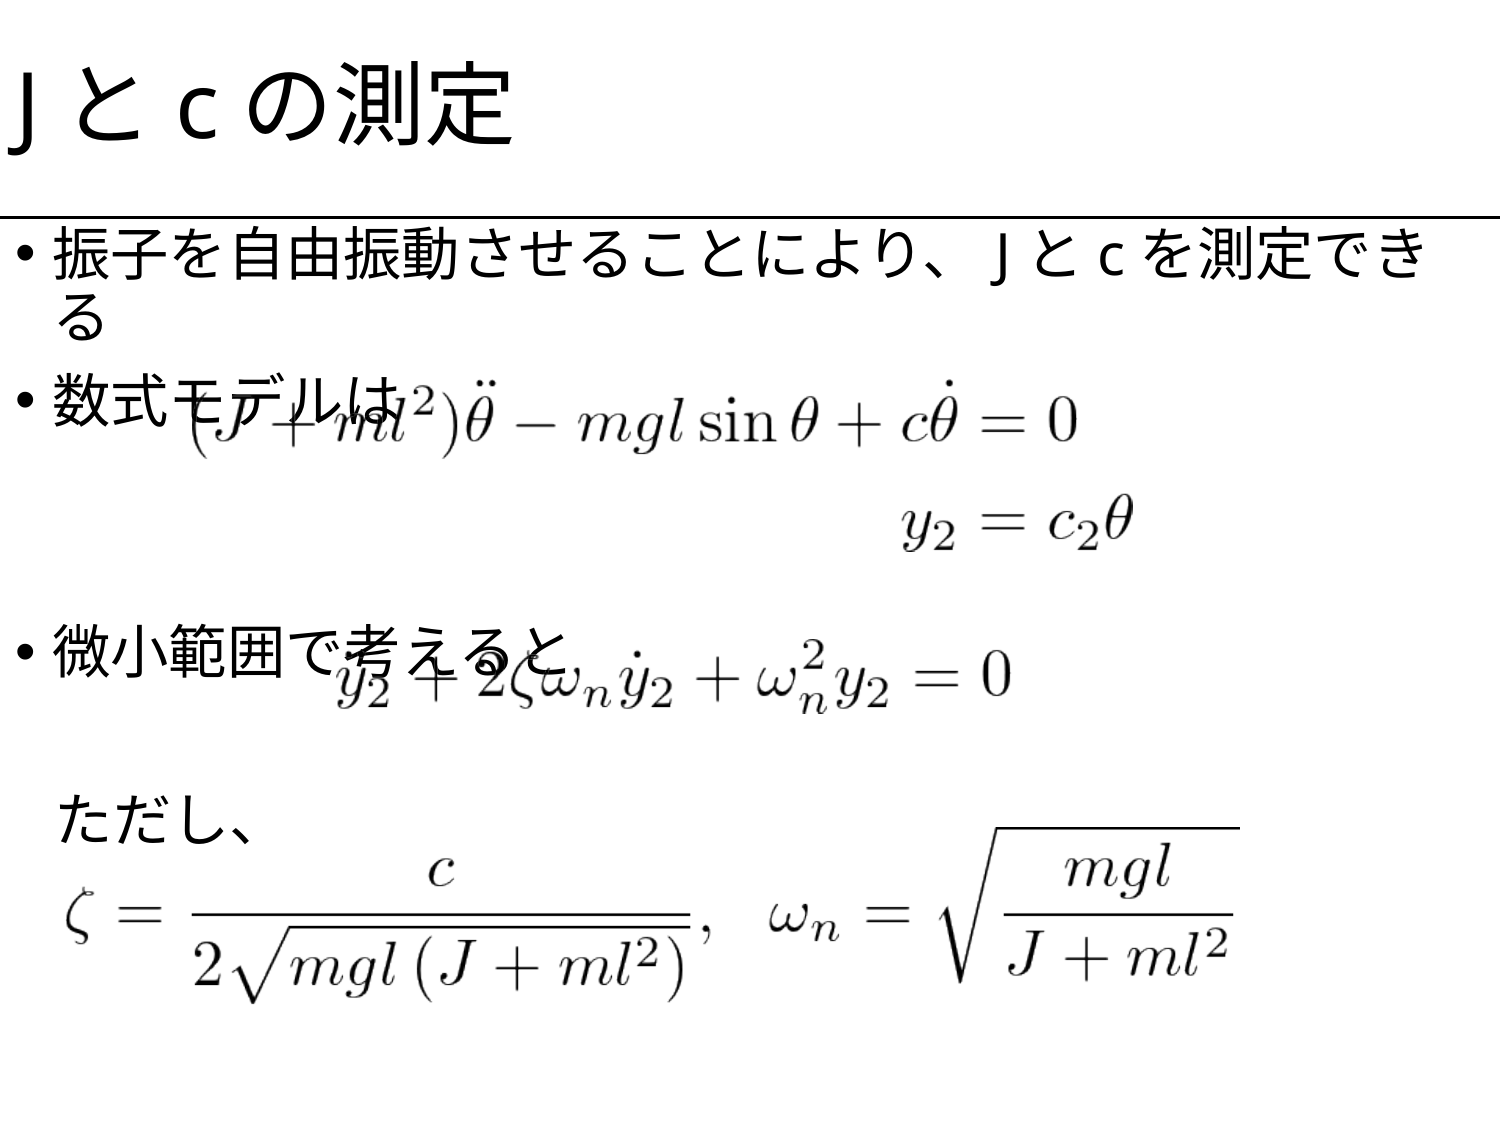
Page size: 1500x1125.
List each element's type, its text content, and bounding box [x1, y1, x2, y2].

title Jとcの測定 [0, 0, 1500, 218]
picture [65, 827, 1240, 1006]
picture [336, 639, 1012, 714]
picture [192, 379, 1133, 552]
